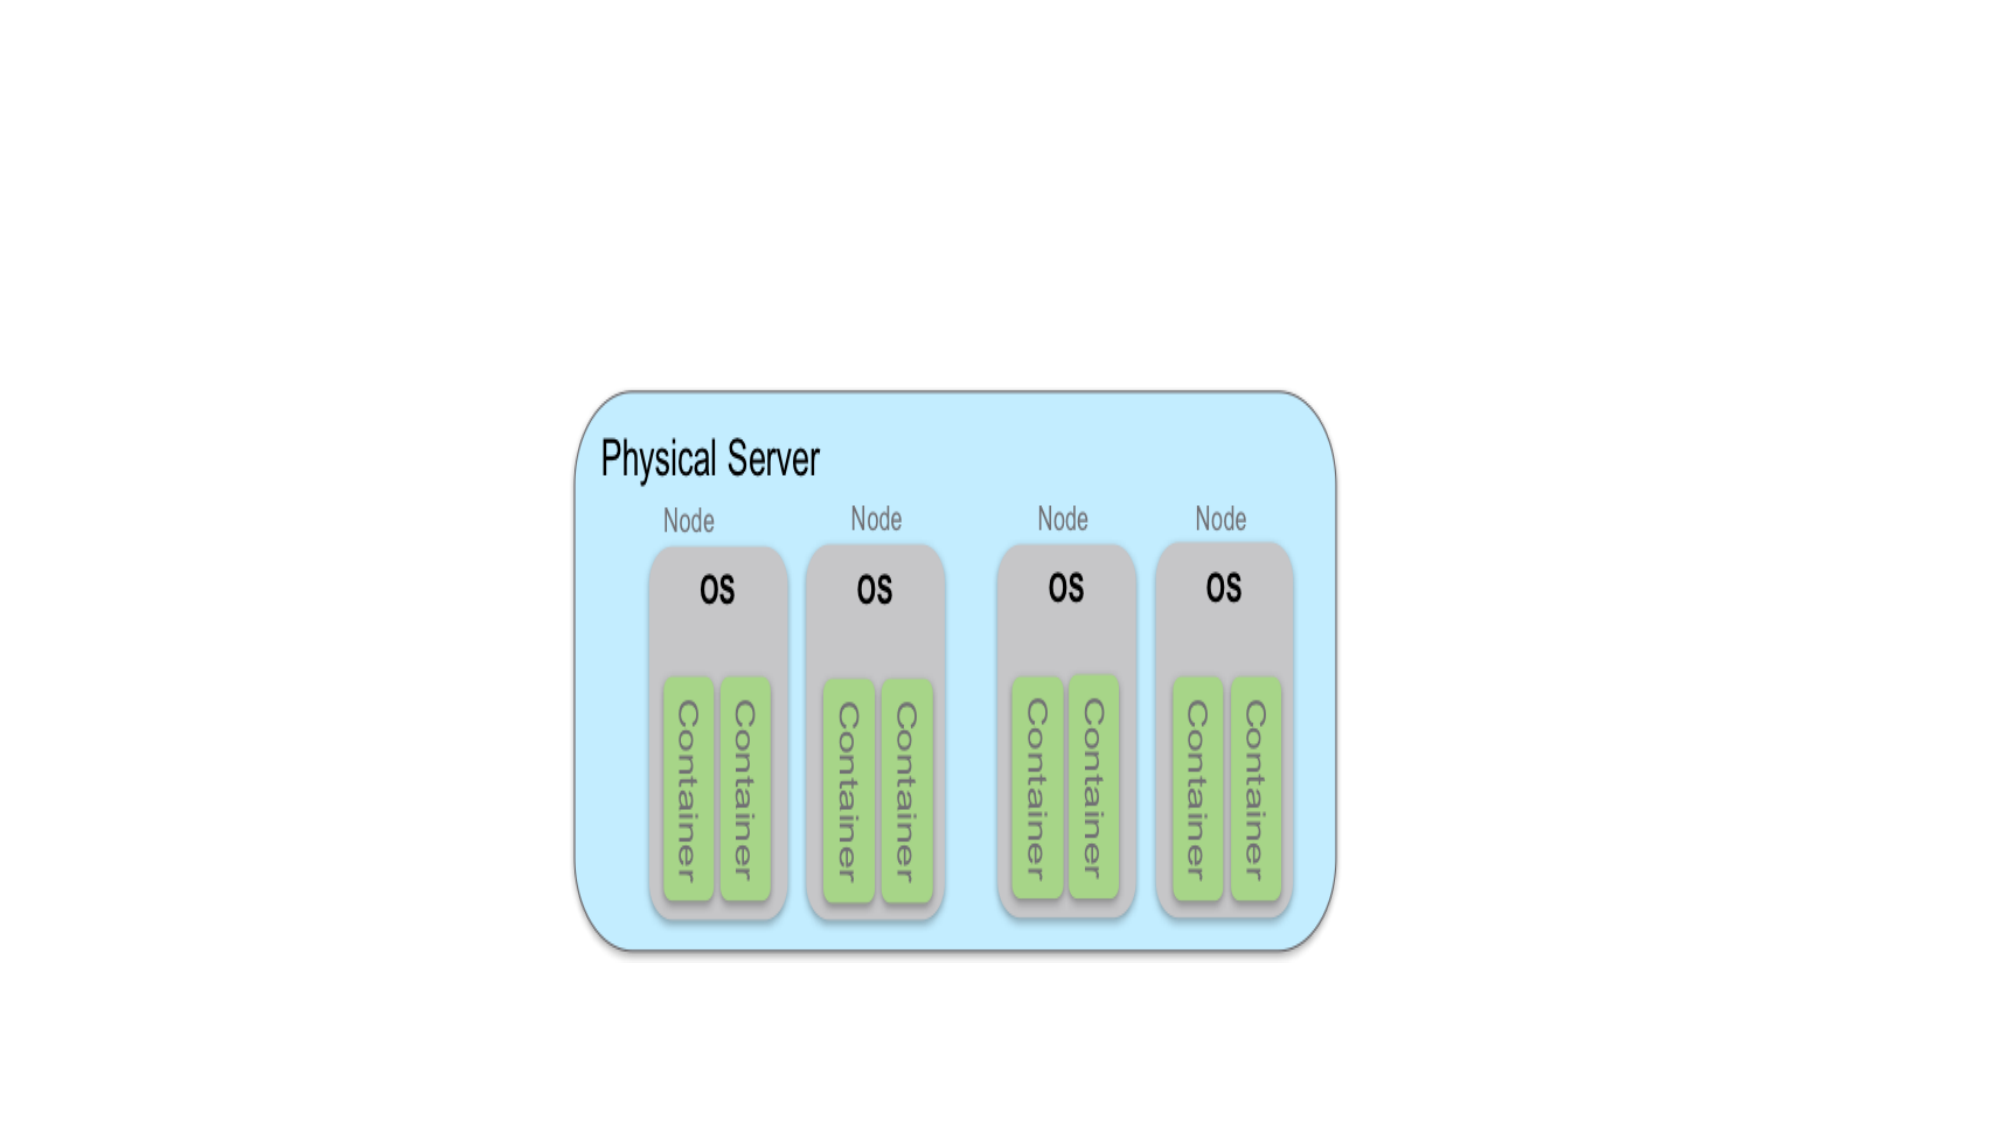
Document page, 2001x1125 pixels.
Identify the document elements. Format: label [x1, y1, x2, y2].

picture [549, 387, 1342, 963]
